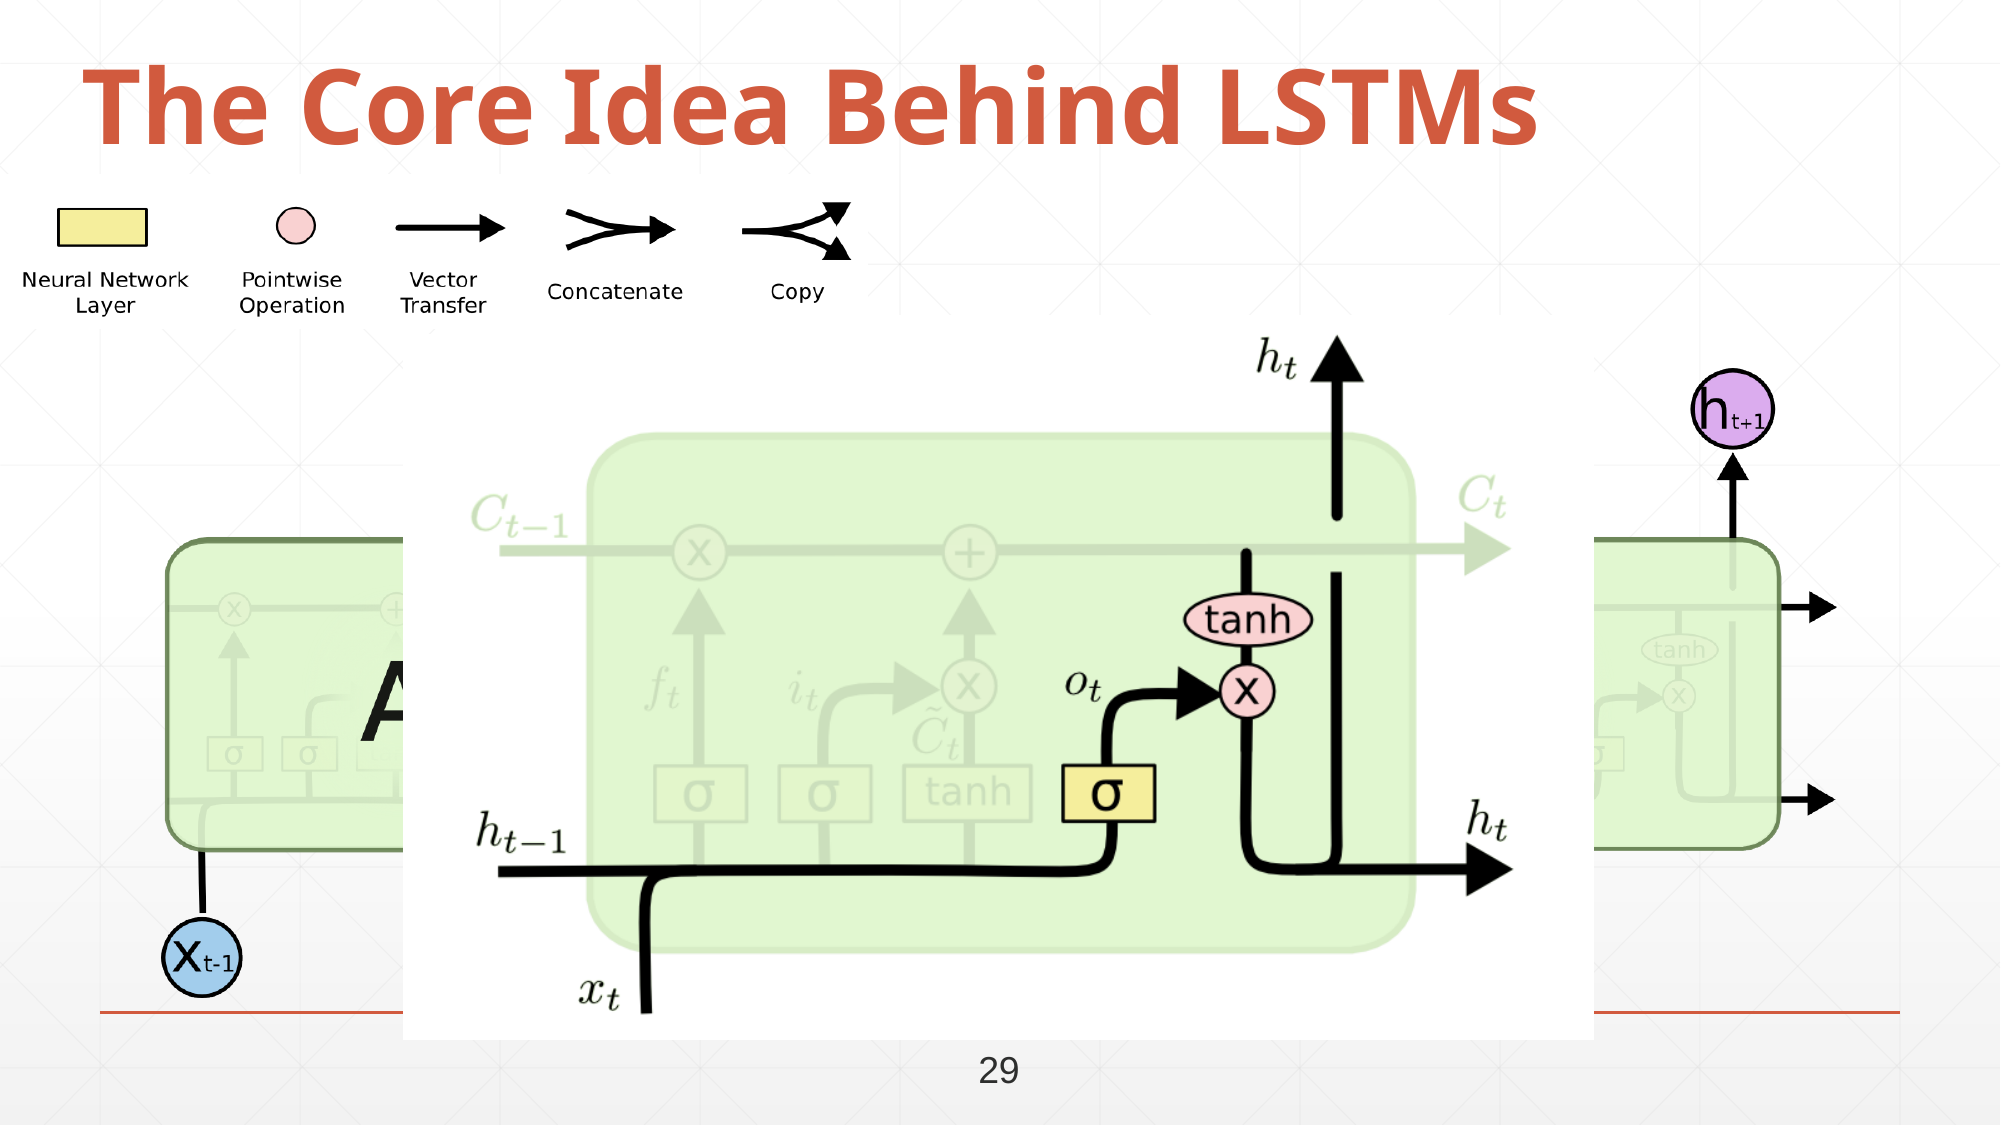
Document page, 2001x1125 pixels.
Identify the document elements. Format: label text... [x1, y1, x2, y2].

picture [0, 174, 1837, 1040]
text_box The Core Idea Behind LSTMs [65, 37, 1857, 175]
text_box 29 [963, 1040, 1035, 1099]
